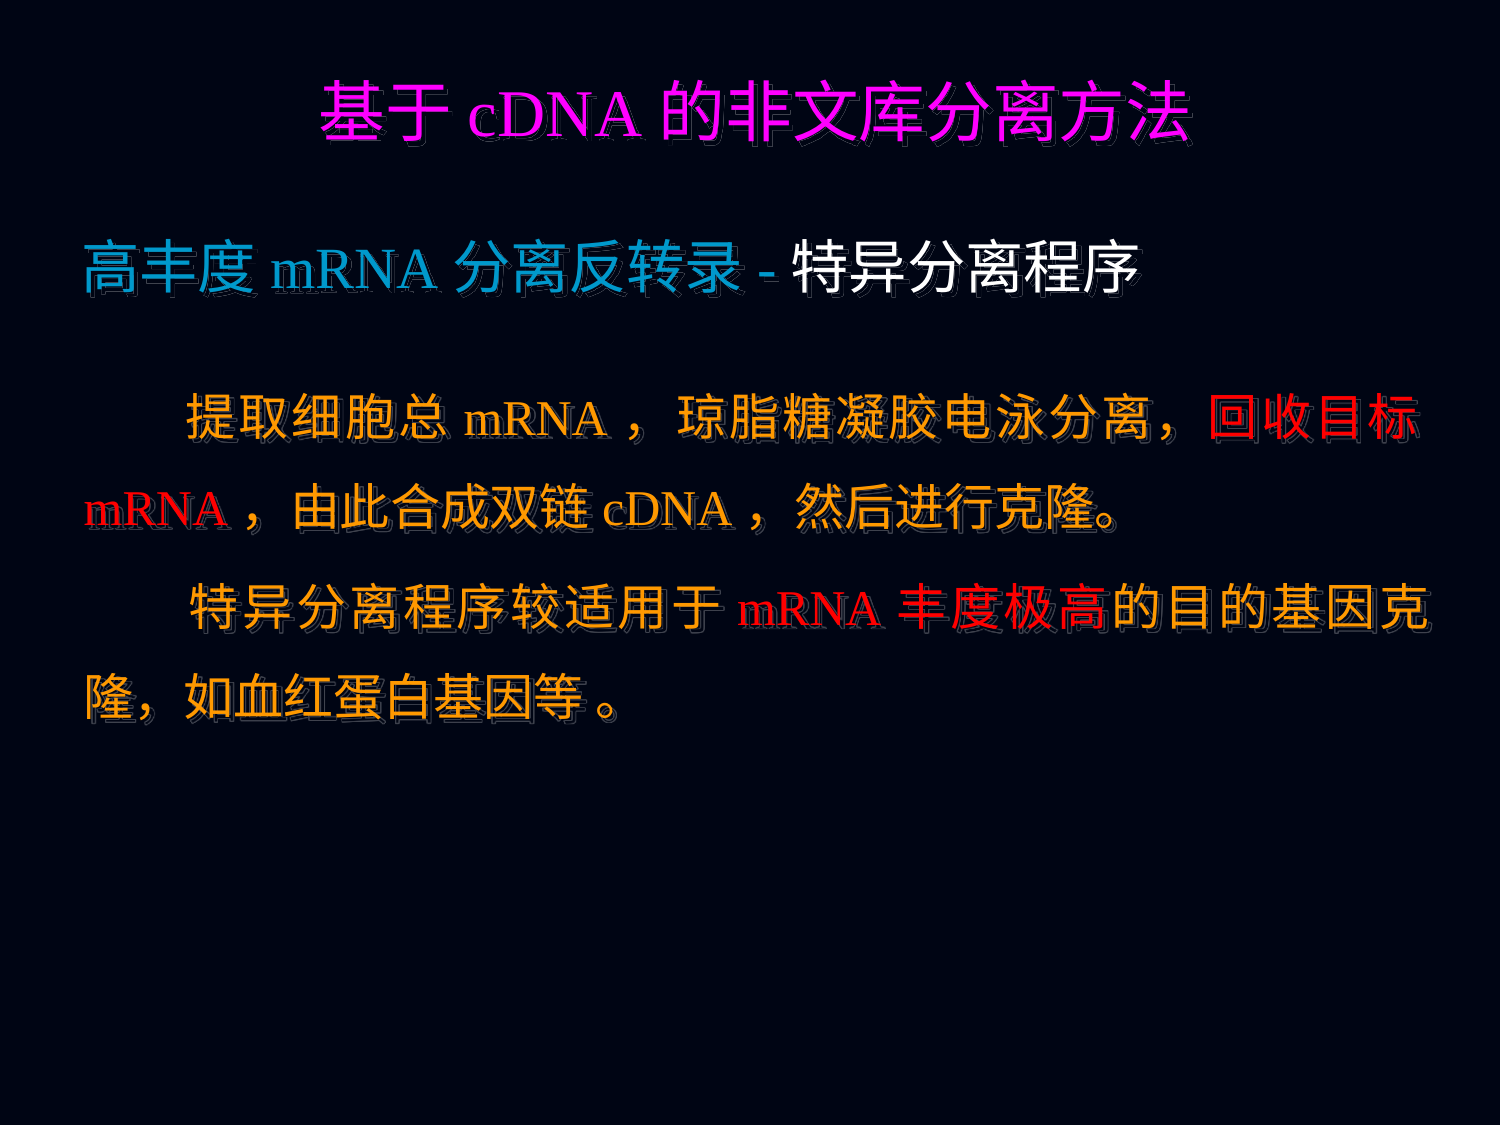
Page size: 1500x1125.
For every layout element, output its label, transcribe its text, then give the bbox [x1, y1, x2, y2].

text_box 基于cDNA的非文库分离方法 [144, 62, 1367, 175]
text_box 提取细胞总mRNA，琼脂糖凝胶电泳分离，回收目标mRNA，由此合成双链cDNA，然后进行克隆。 特异分离程序较适用于mRNA丰度极高的目的基因克隆，如血红蛋白基因等 。 [69, 348, 1444, 836]
text_box 高丰度mRNA分离反转录-特异分离程序 [66, 187, 1265, 303]
